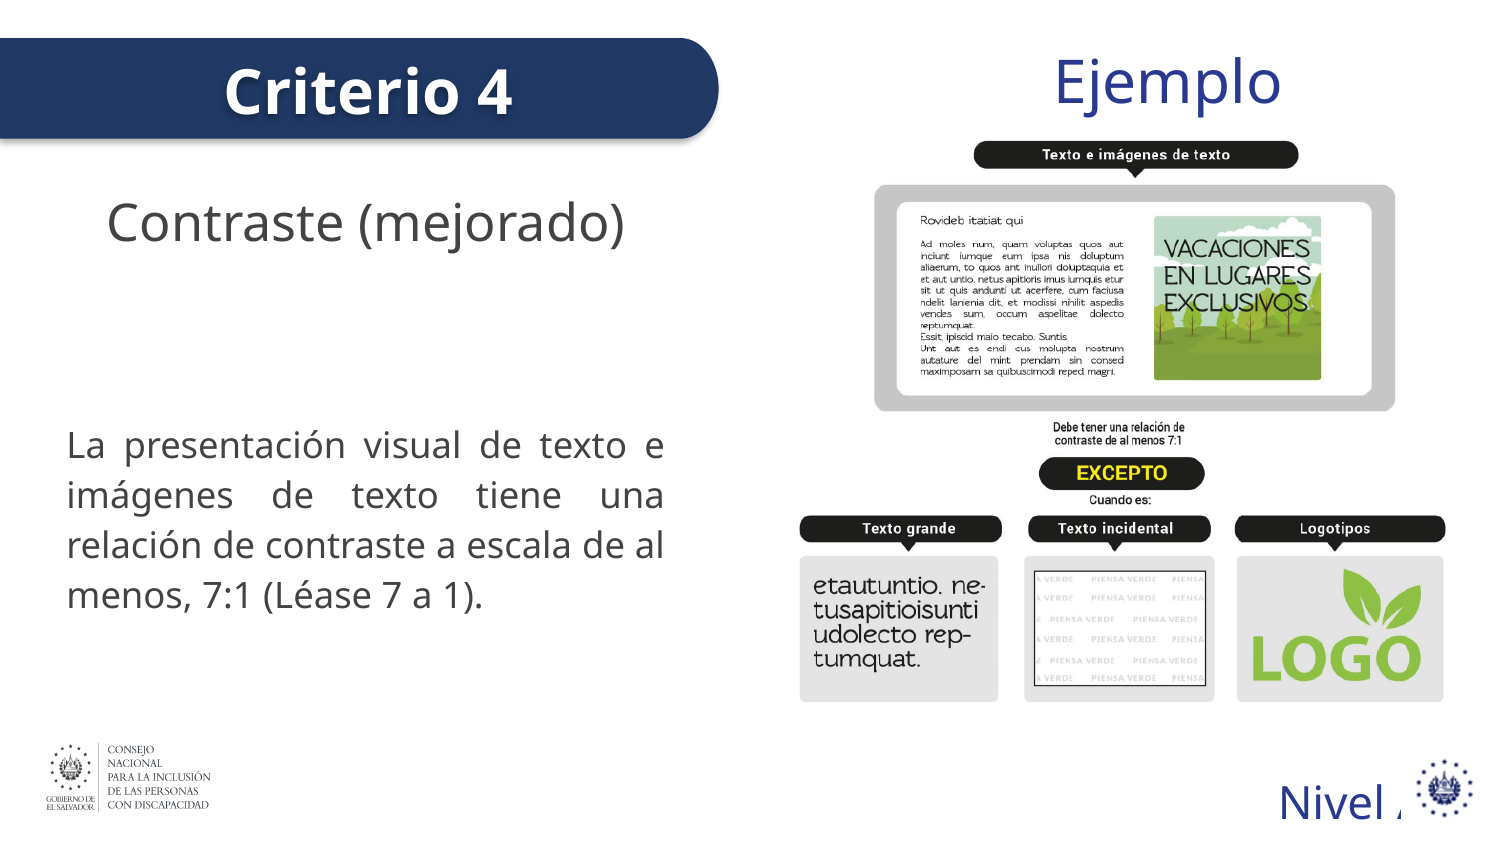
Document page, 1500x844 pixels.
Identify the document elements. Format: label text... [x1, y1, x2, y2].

list La presentación visual de texto e imágenes de texto tiene una relación de contraste a escala de al menos, 7:1 (Léase 7 a 1). [51, 267, 681, 765]
title Ejemplo [836, 21, 1500, 131]
title Nivel AAA [1245, 748, 1500, 844]
picture [1401, 755, 1500, 844]
picture [37, 732, 216, 821]
text_box [0, 38, 701, 139]
title Contraste (mejorado) [34, 178, 698, 267]
picture [795, 137, 1449, 706]
text_box Criterio 4 [25, 47, 712, 134]
